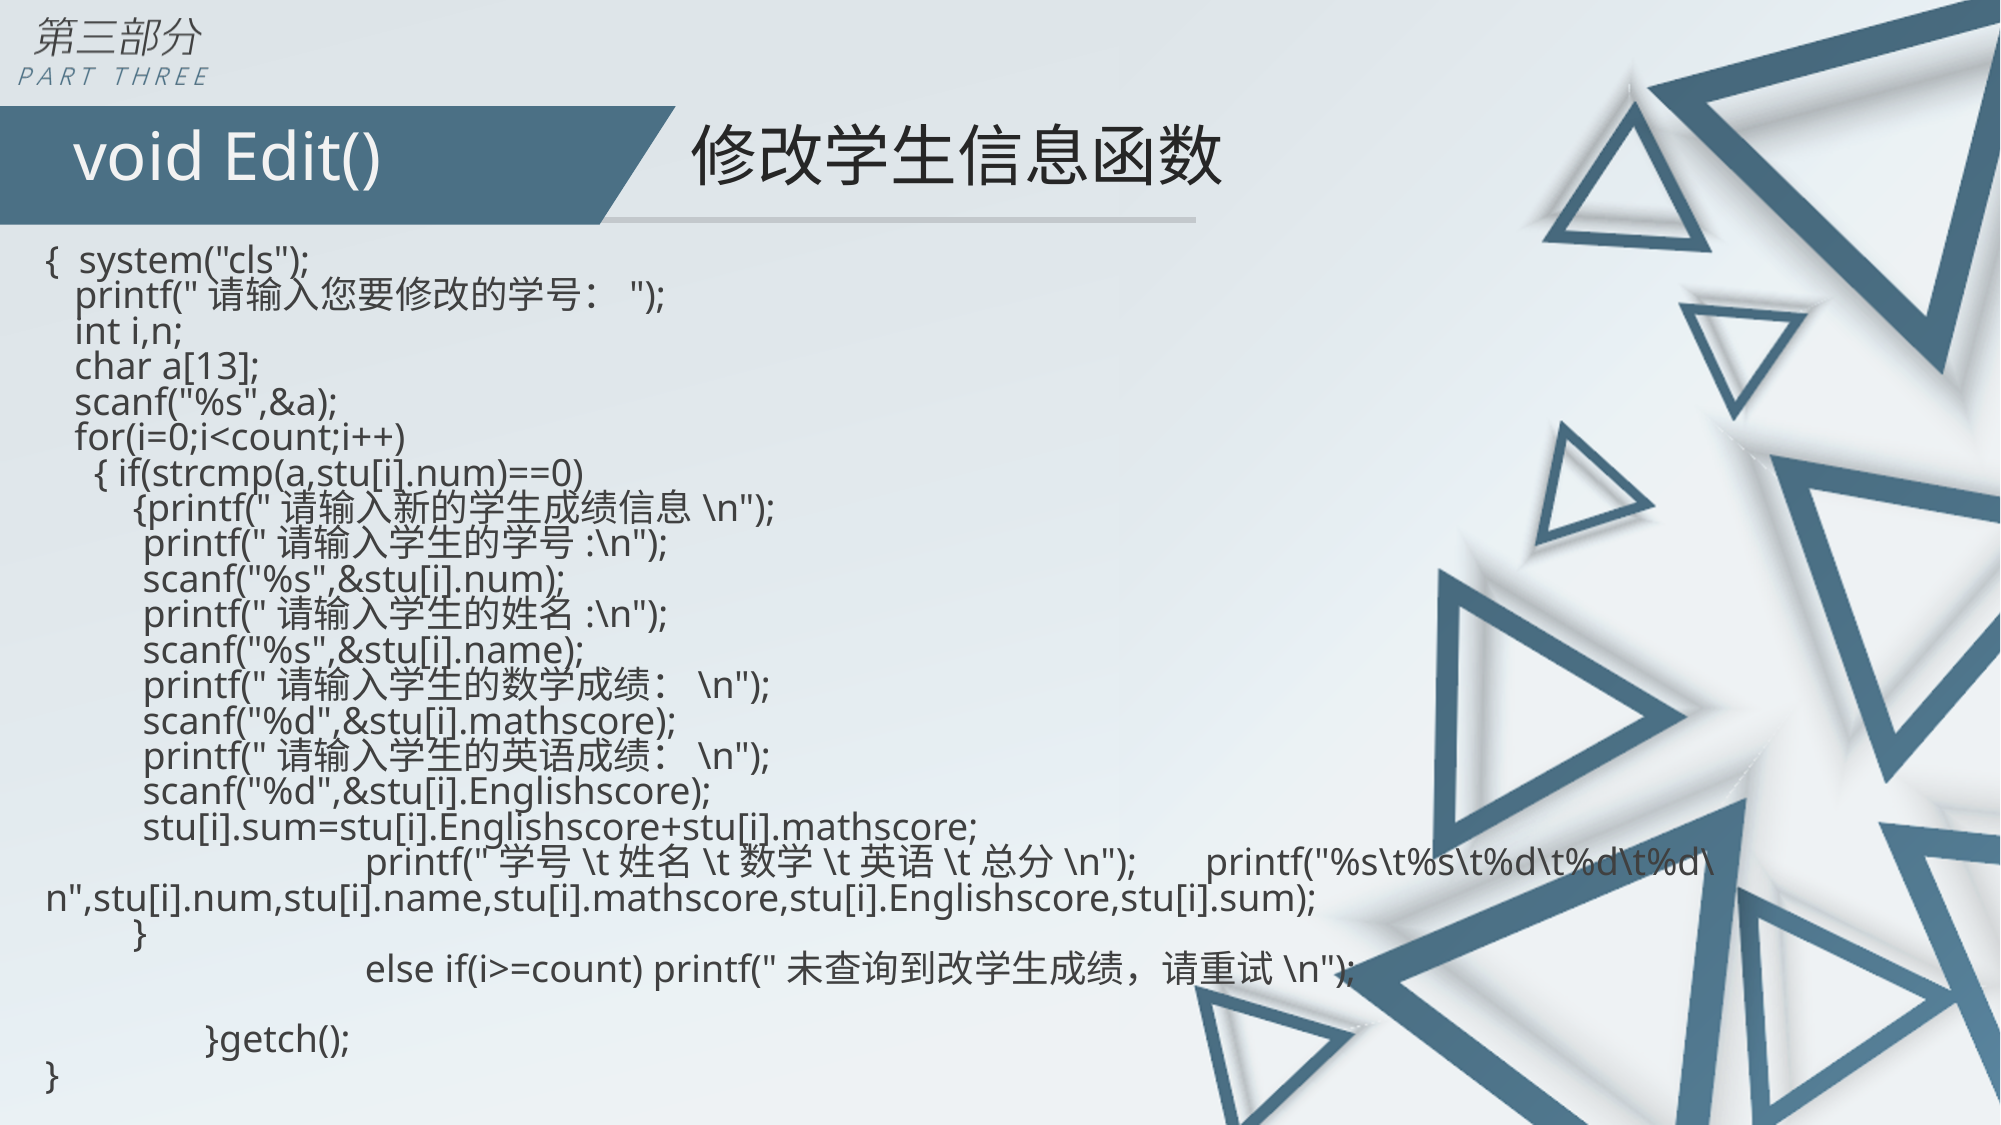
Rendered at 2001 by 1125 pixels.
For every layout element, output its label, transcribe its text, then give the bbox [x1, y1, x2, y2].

text_box { system("cls"); printf("请输入您要修改的学号："); int i,n; char a[13]; scanf("%s",&a); for(i=0;i<count;i++) { if(strcmp(a,stu[i].num)==0) {printf("请输入新的学生成绩信息\n"); printf("请输入学生的学号:\n"); scanf("%s",&stu[i].num); printf("请输入学生的姓名:\n"); scanf("%s",&stu[i].name); printf("请输入学生的数学成绩：\n"); scanf("%d",&stu[i].mathscore); printf("请输入学生的英语成绩：\n"); scanf("%d",&stu[i].Englishscore); stu[i].sum=stu[i].Englishscore+stu[i].mathscore; printf("学号\t姓名\t数学\t英语\t总分\n"); printf("%s\t%s\t%d\t%d\t%d\n",stu[i].num,stu[i].name,stu[i].mathscore,stu[i].Englishscore,stu[i].sum); } else if(i>=count) printf("未查询到改学生成绩，请重试\n"); }getch(); } [30, 238, 1852, 1104]
picture [0, 0, 2001, 1125]
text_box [0, 106, 1713, 225]
